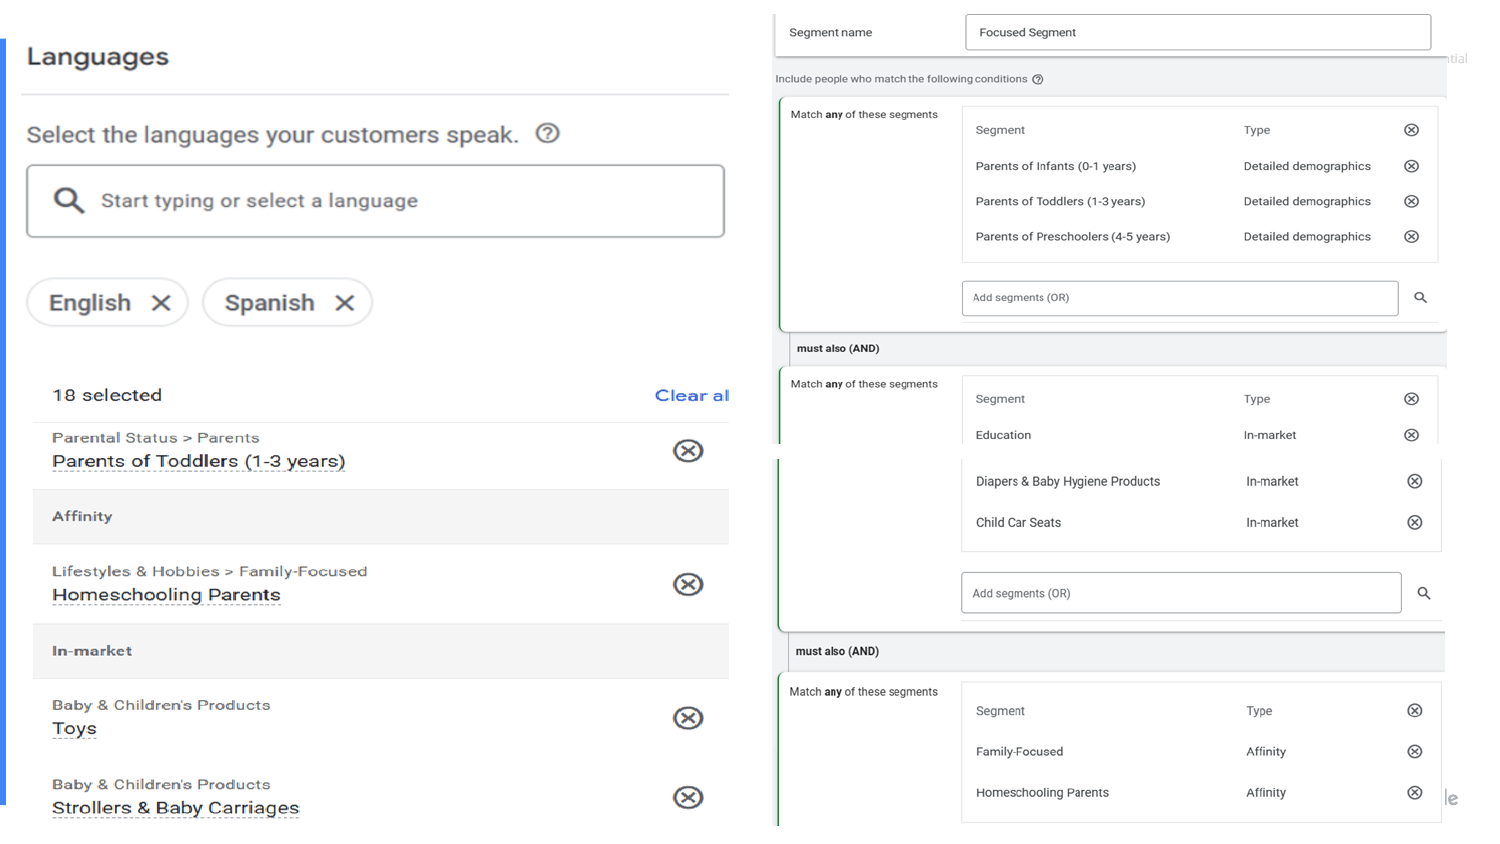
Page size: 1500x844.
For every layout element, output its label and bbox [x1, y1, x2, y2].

picture [21, 38, 729, 336]
picture [772, 14, 1447, 444]
picture [32, 369, 729, 826]
picture [772, 459, 1445, 826]
